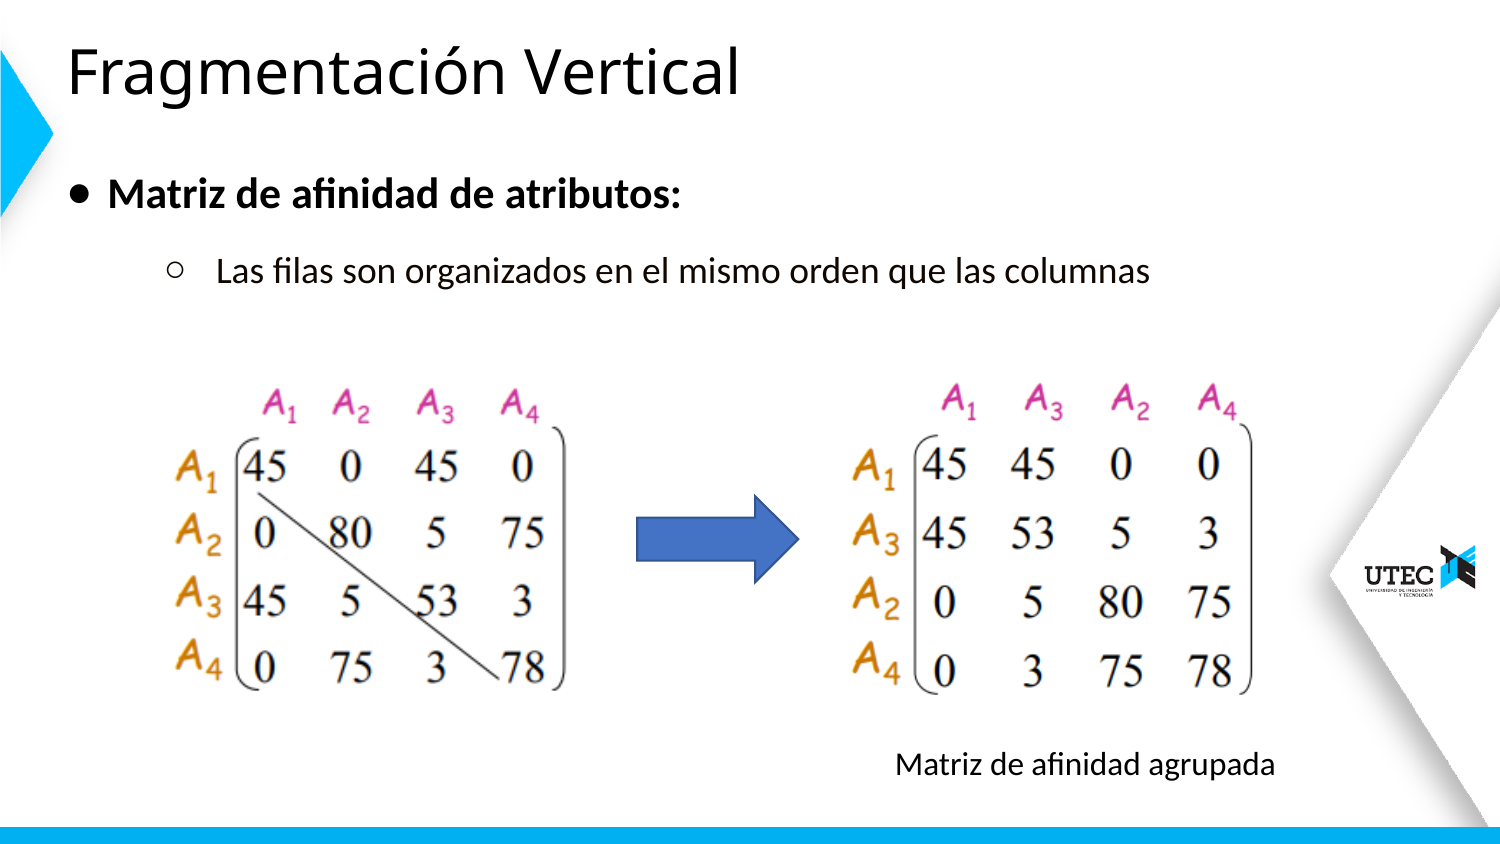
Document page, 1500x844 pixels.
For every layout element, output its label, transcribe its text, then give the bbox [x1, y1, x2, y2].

text_box Matriz de afinidad agrupada [880, 734, 1292, 790]
text_box [636, 493, 800, 585]
picture [0, 0, 1500, 826]
title Fragmentación Vertical [51, 25, 1449, 130]
list Matriz de afinidad de atributos: Las filas son organizados en el mismo orden que las columnas [51, 139, 1449, 665]
